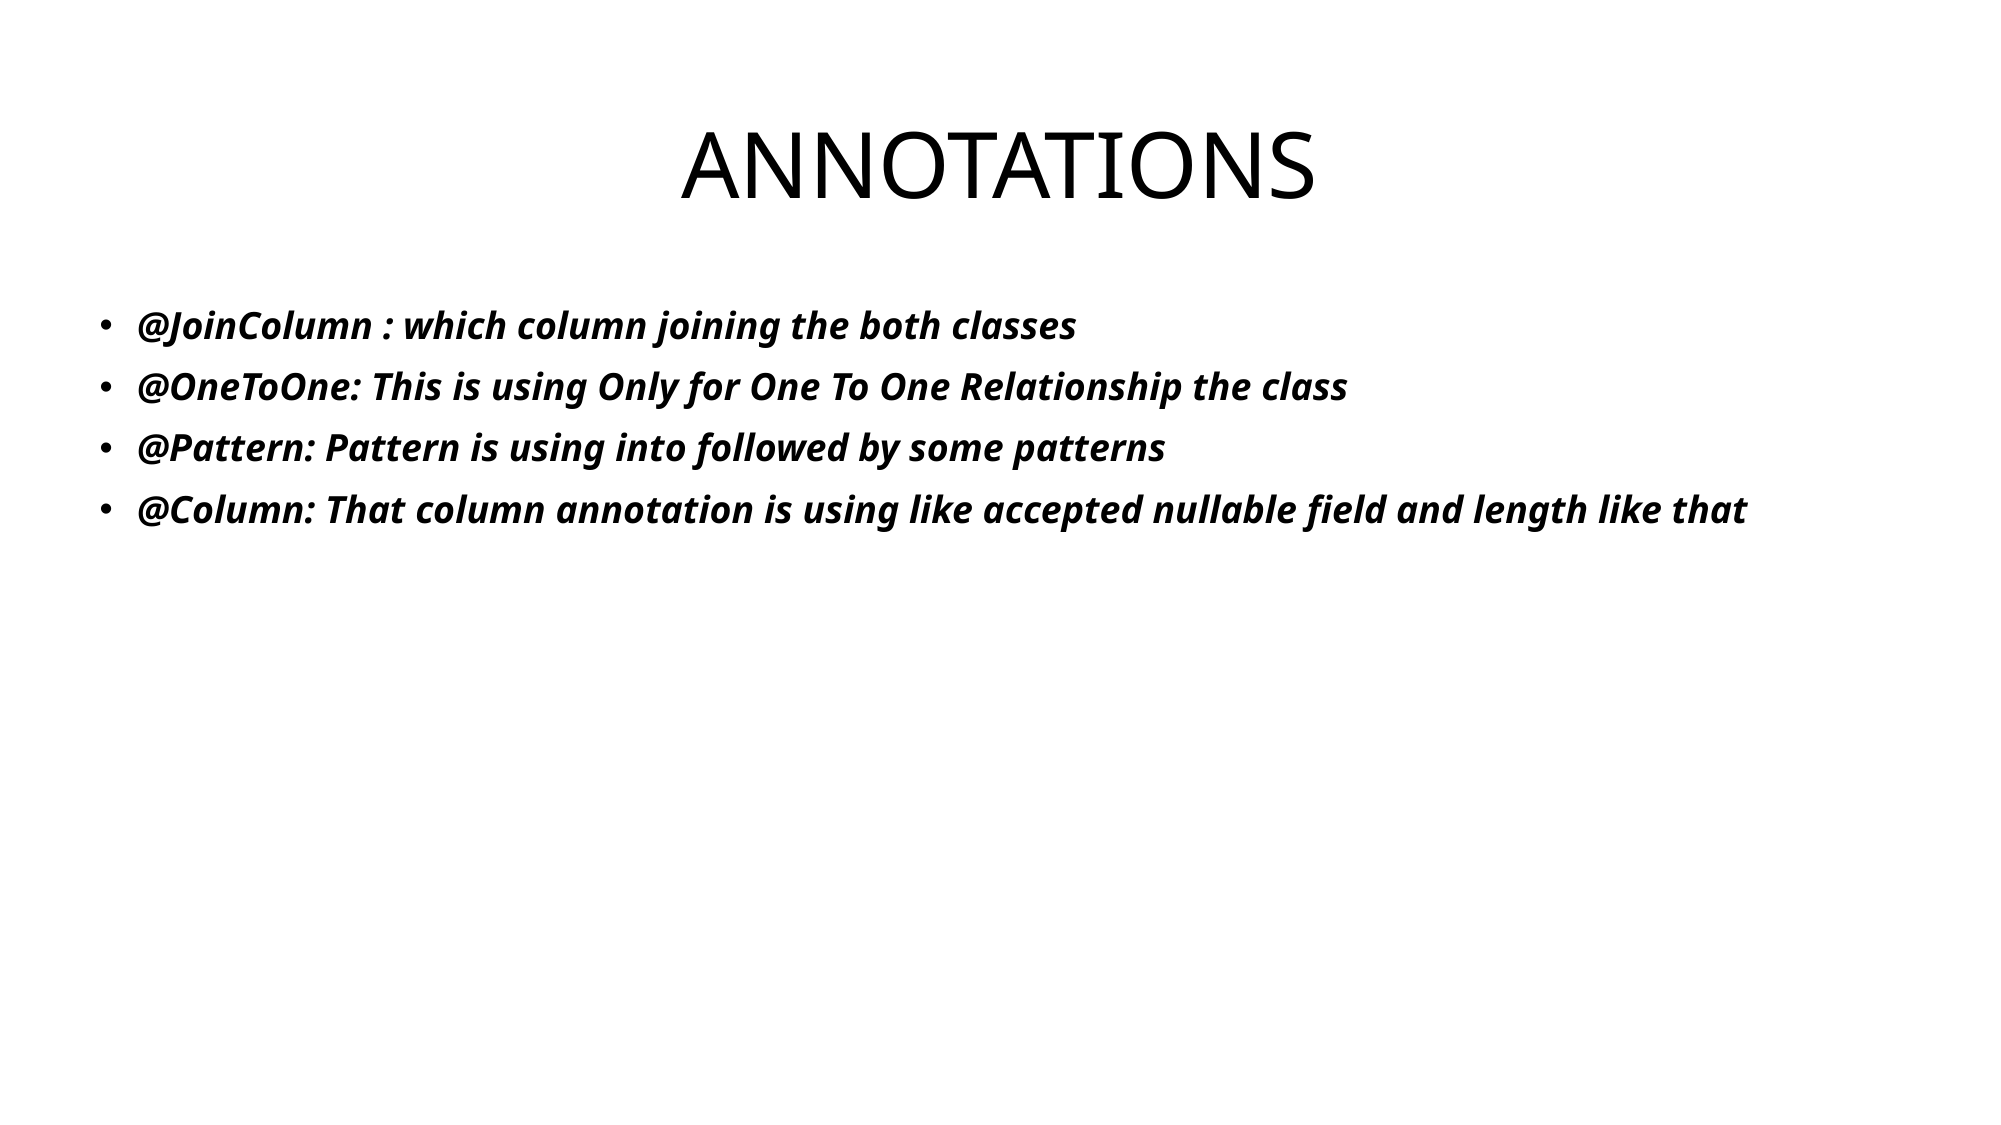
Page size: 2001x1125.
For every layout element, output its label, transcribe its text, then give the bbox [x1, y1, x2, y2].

title ANNOTATIONS [137, 59, 1863, 278]
list @JoinColumn : which column joining the both classes @OneToOne: This is using Only for One To One Relationship the class @Pattern: Pattern is using into followed by some patterns @Column: That column annotation is using like accepted nullable field and length like that [84, 299, 1863, 1095]
